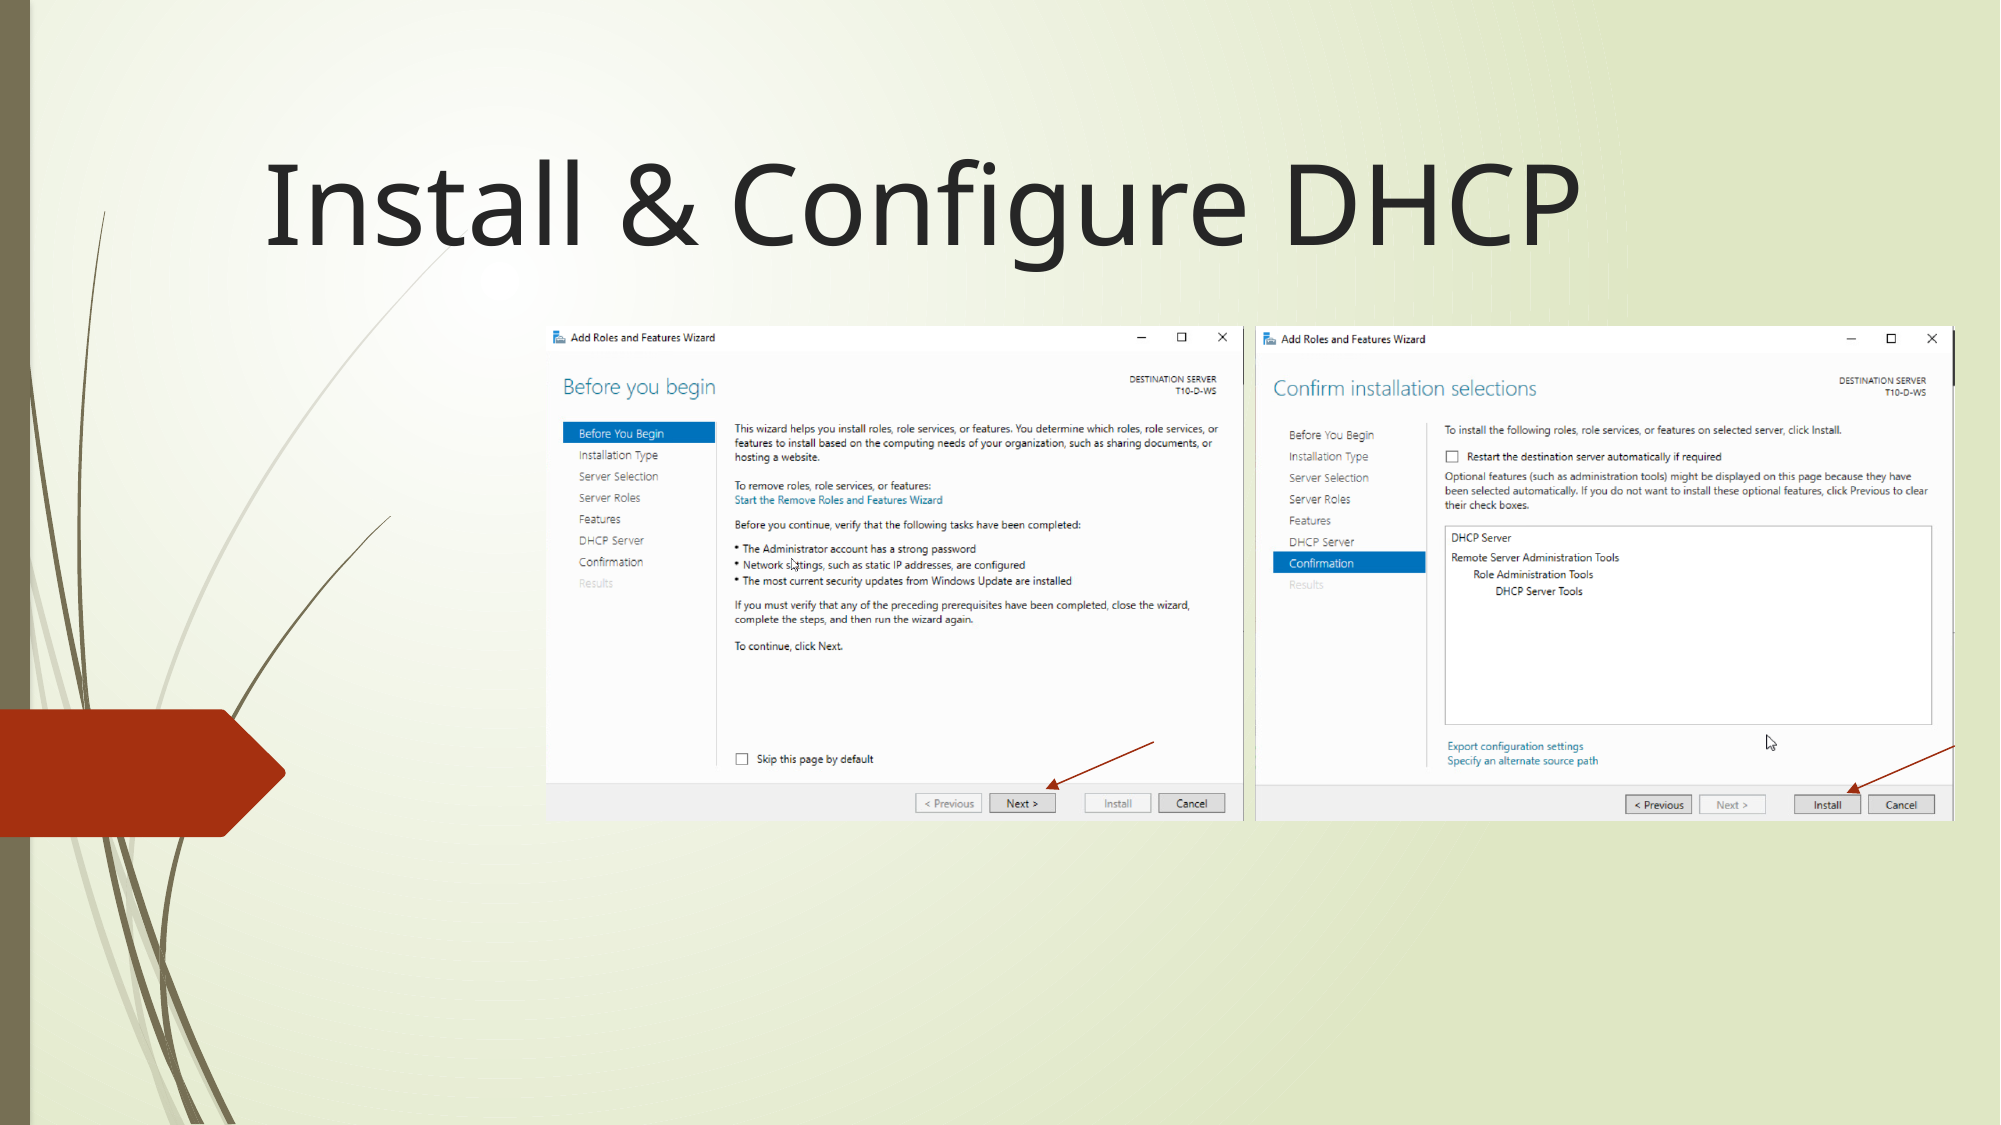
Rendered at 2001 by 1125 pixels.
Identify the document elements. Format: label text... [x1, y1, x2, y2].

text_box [1045, 741, 1154, 790]
title Install & Configure DHCP [249, 151, 1750, 276]
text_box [1846, 745, 1955, 794]
picture [1254, 326, 1955, 822]
picture [546, 326, 1244, 822]
